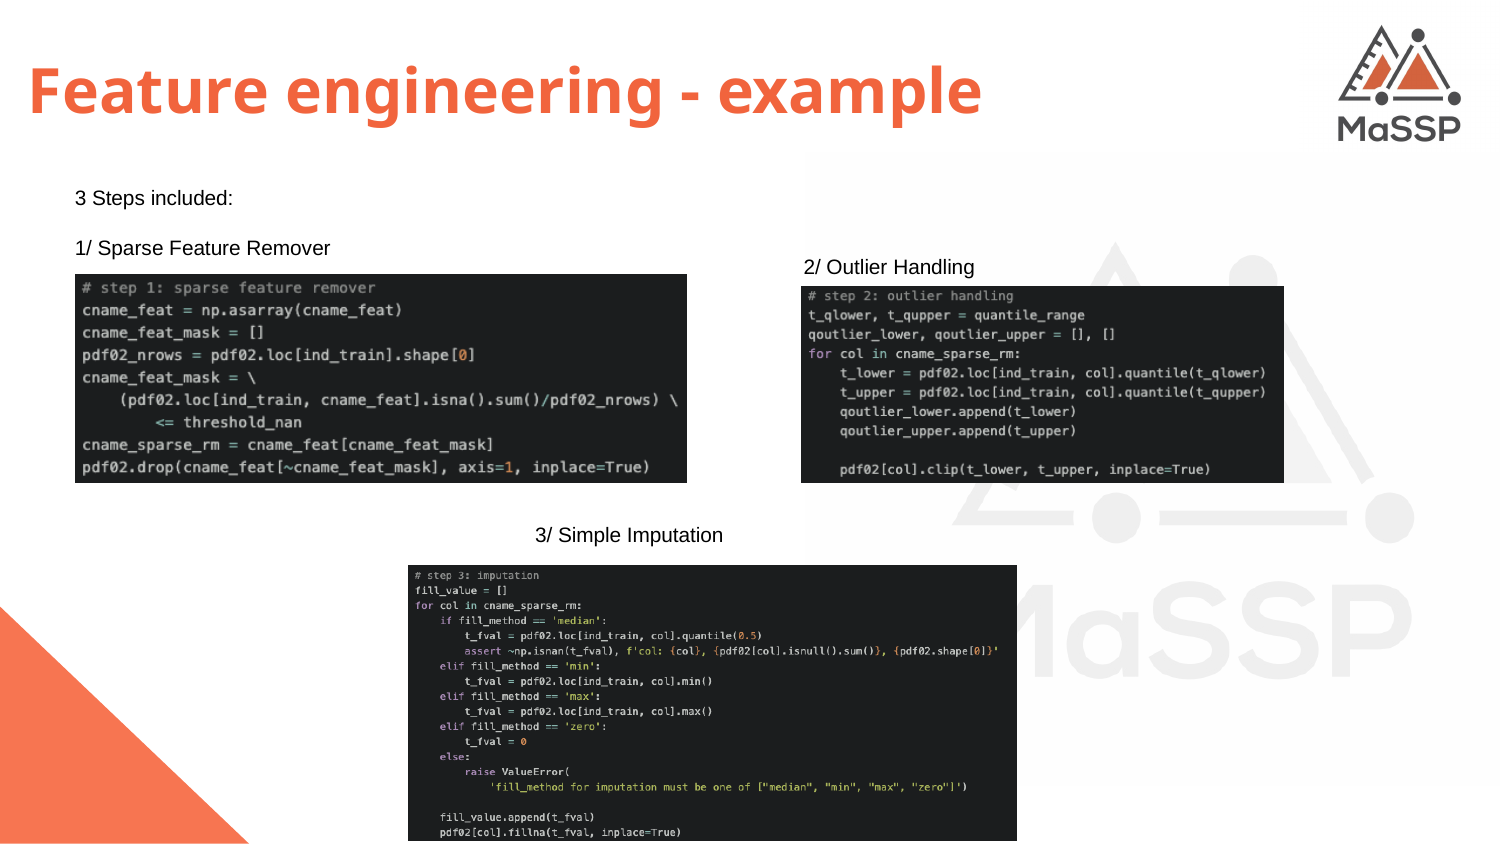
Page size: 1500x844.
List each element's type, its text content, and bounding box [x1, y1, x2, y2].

picture [75, 274, 688, 483]
picture [1299, 1, 1500, 170]
text_box 3 Steps included: 1/ Sparse Feature Remover [59, 177, 750, 292]
text_box 2/ Outlier Handling [788, 245, 996, 311]
title Feature engineering - example [12, 36, 1411, 139]
picture [801, 286, 1285, 483]
picture [408, 565, 1017, 841]
text_box 3/ Simple Imputation [520, 514, 822, 564]
